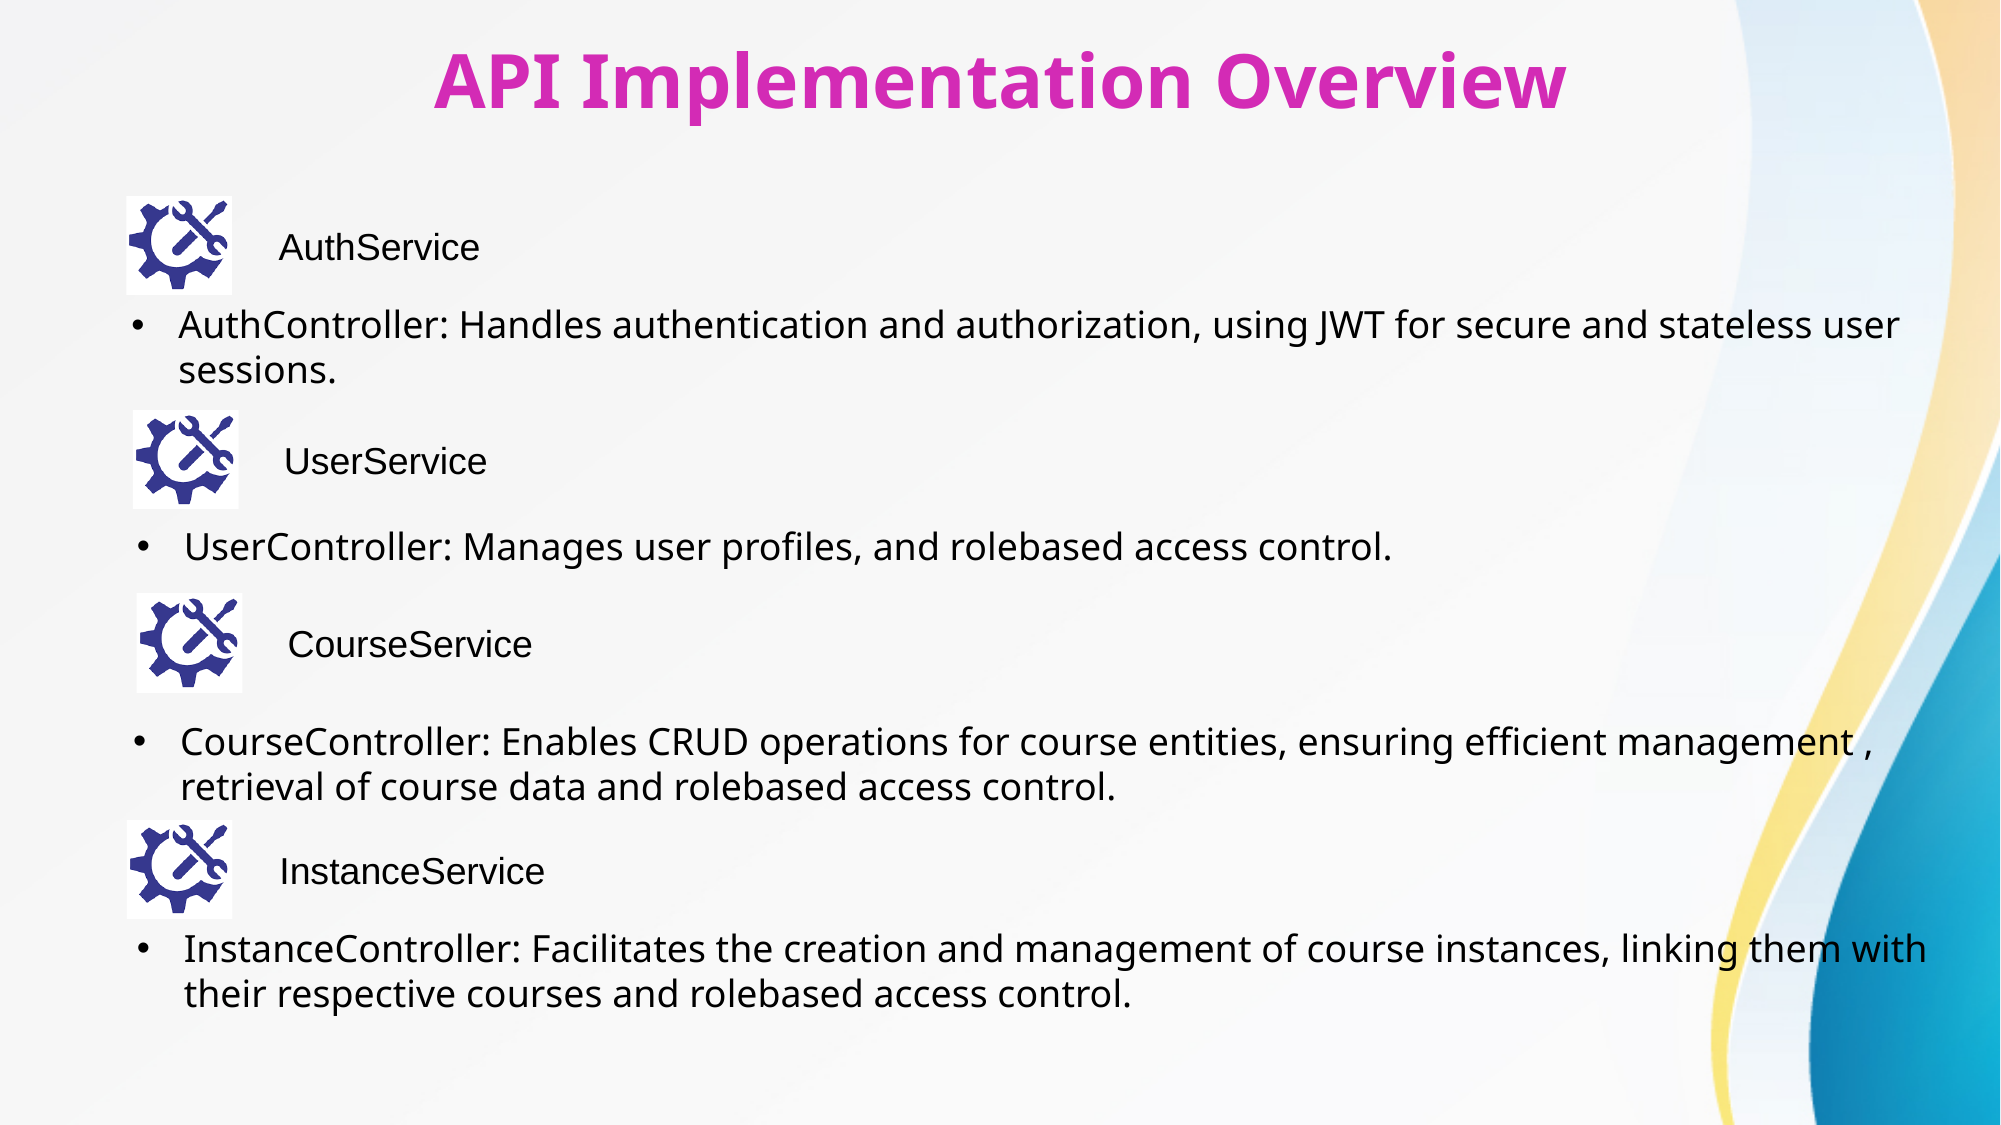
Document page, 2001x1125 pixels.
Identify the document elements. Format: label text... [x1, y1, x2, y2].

text_box CourseService [272, 612, 668, 673]
title API Implementation Overview [99, 30, 1901, 127]
text_box AuthController: Handles authentication and authorization, using JWT for secure and stateless user sessions. [116, 294, 1932, 423]
text_box InstanceService [264, 839, 635, 899]
text_box UserController: Manages user profiles, and rolebased access control. [122, 515, 1910, 576]
text_box CourseController: Enables CRUD operations for course entities, ensuring efficient management , retrieval of course data and rolebased access control. [118, 710, 1915, 816]
text_box UserService [269, 429, 540, 490]
text_box InstanceController: Facilitates the creation and management of course instances, linking them with their respective courses and rolebased access control. [122, 917, 1962, 1036]
text_box AuthService [264, 215, 535, 275]
picture [0, 0, 2001, 1125]
